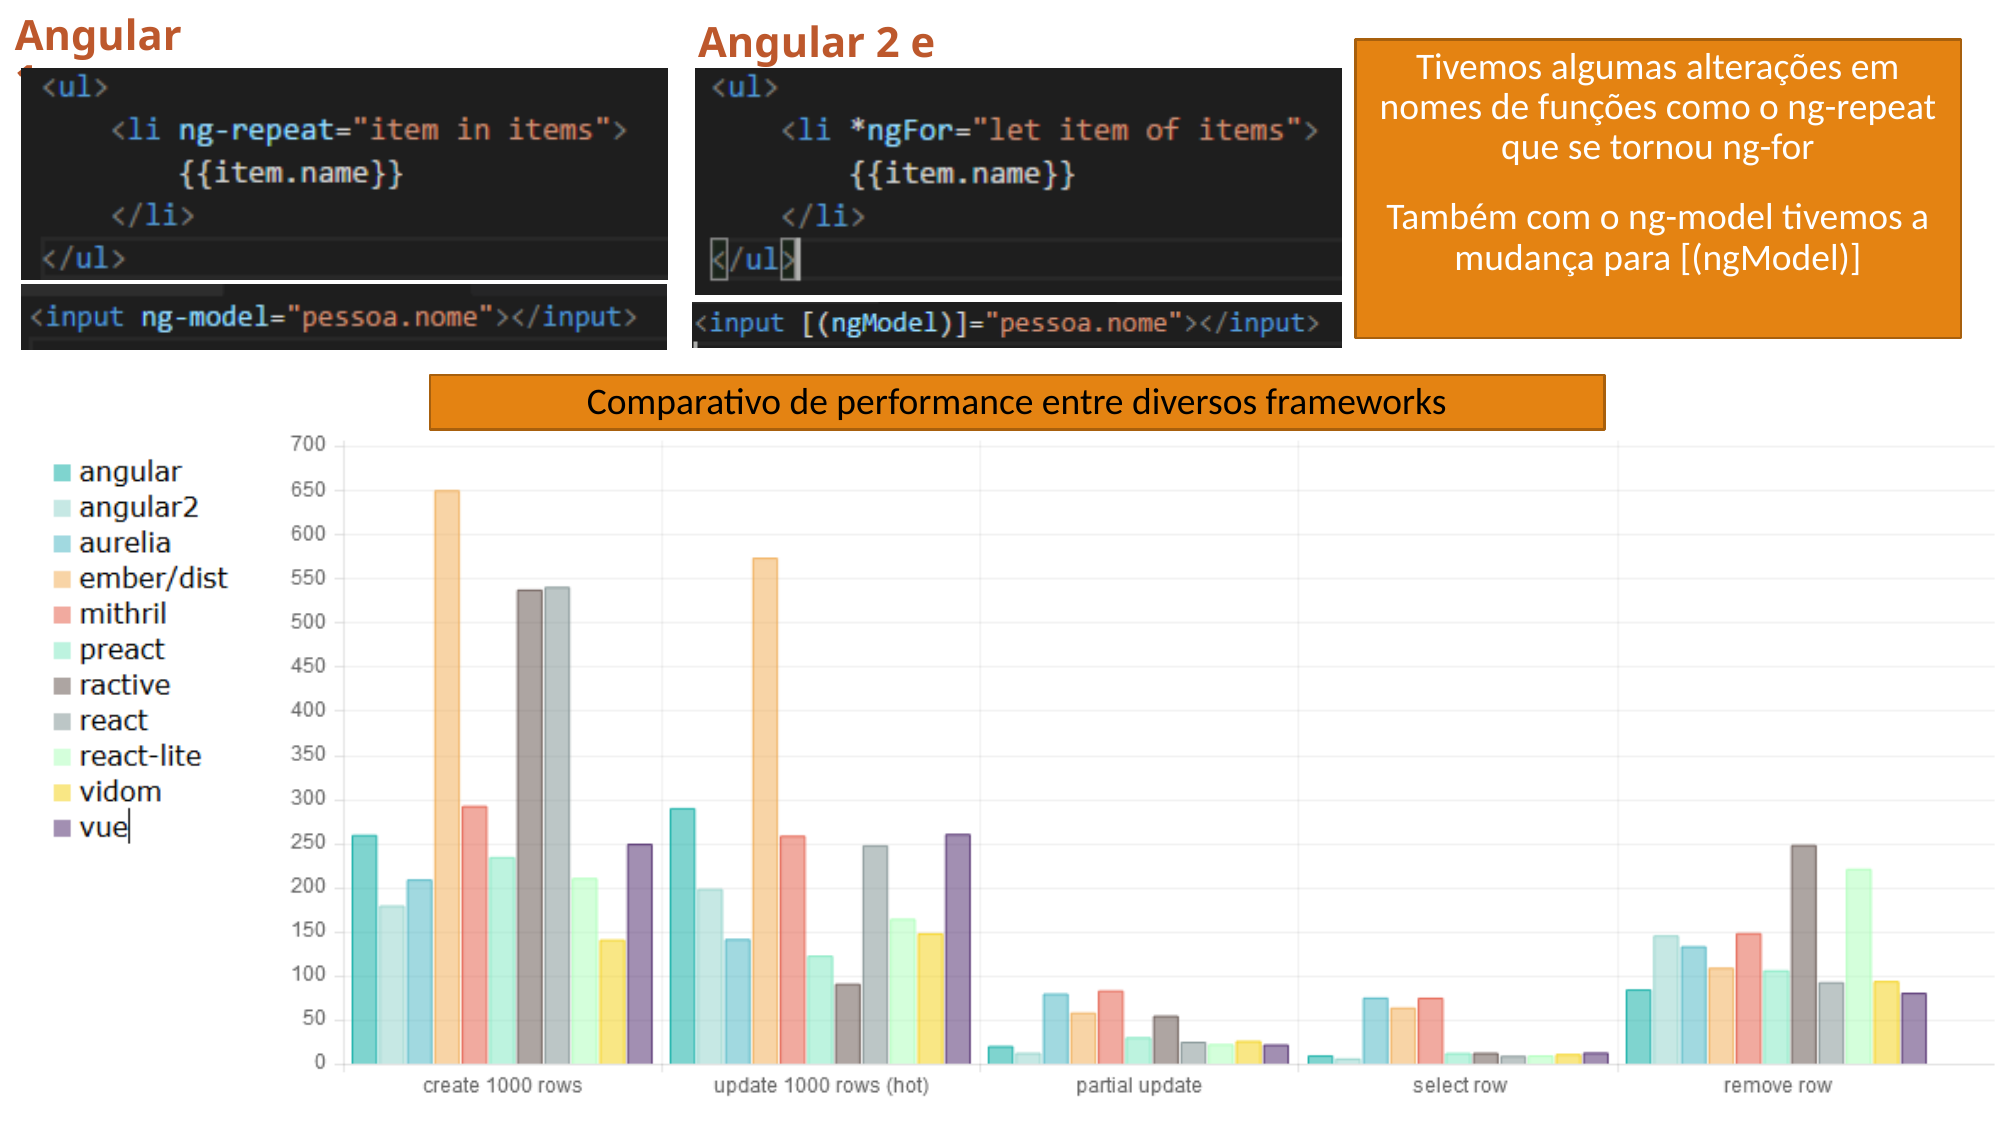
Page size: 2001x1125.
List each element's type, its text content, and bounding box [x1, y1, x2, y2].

text_box Comparativo de performance entre diversos frameworks [429, 374, 1606, 416]
picture [0, 418, 2000, 1125]
text_box [1351, 130, 1959, 255]
picture [20, 67, 668, 280]
picture [20, 284, 667, 350]
picture [694, 67, 1343, 295]
text_box Angular 1 [0, 7, 207, 54]
text_box Angular 2 e 4 [683, 13, 953, 65]
text_box Tivemos algumas alterações em nomes de funções como o ng-repeat que se tornou ng-for Também com o ng-model tivemos a mudança para [(ngModel)] [1354, 38, 1962, 339]
picture [692, 301, 1343, 349]
